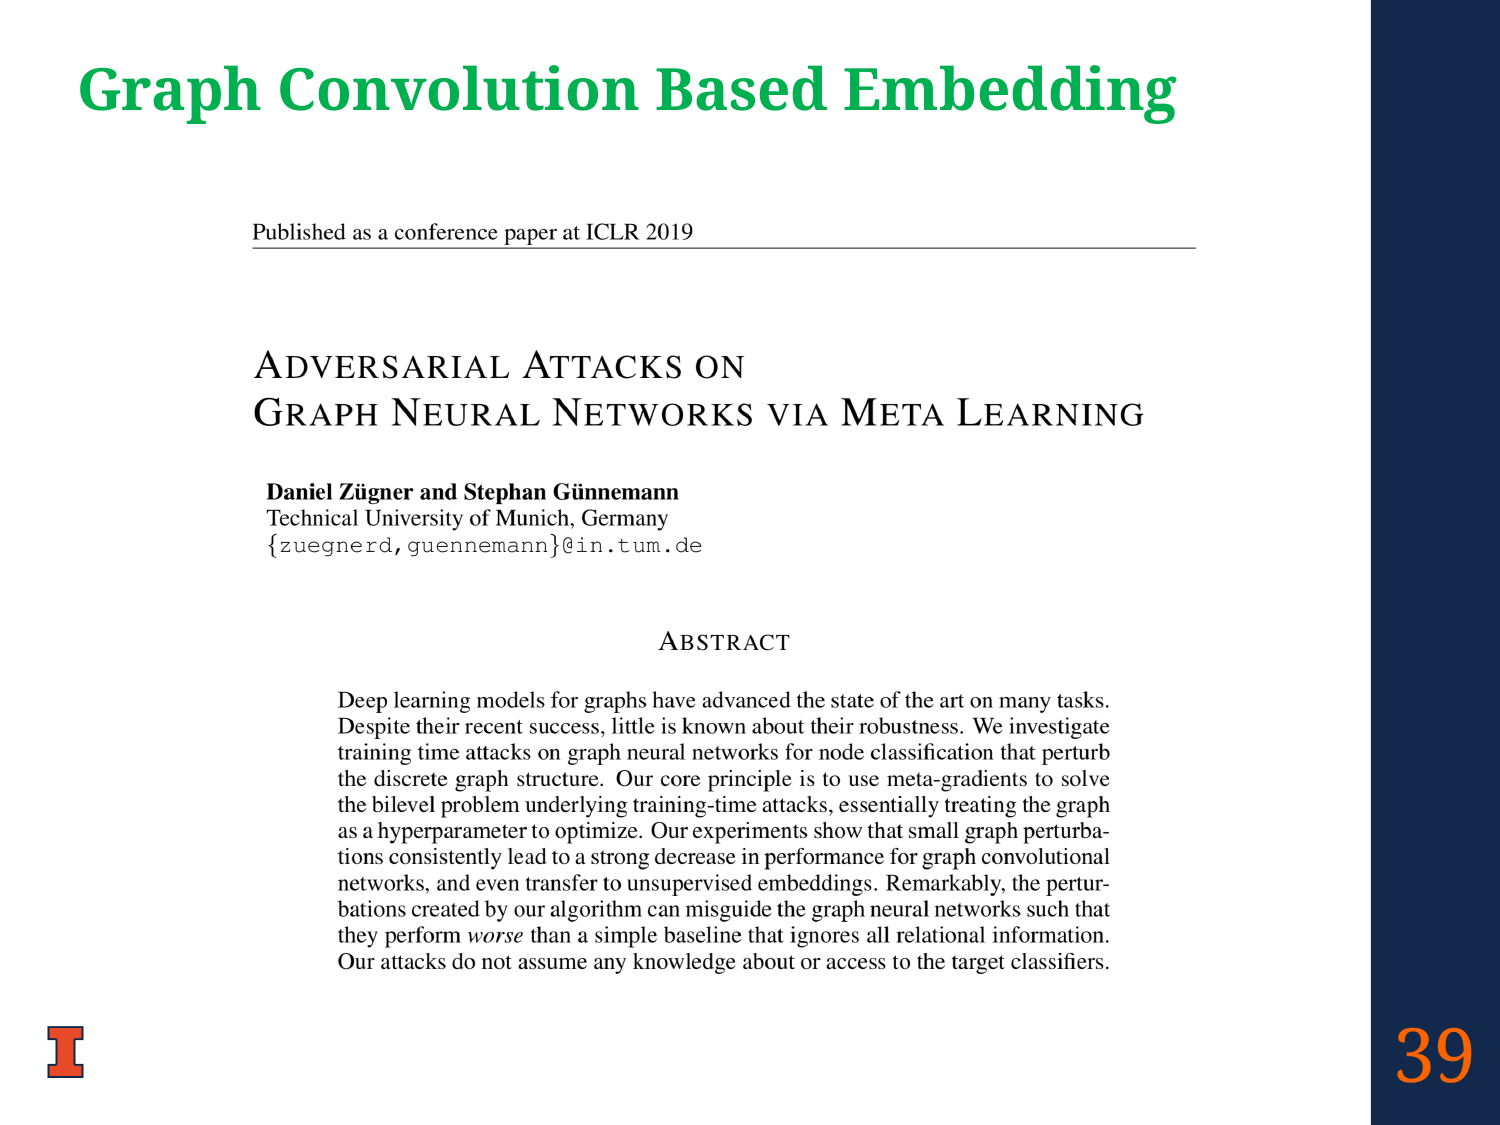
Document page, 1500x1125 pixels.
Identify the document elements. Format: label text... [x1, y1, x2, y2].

picture [0, 0, 1500, 1125]
title Graph Convolution Based Embedding [62, 45, 1391, 233]
slide_number 39 [1371, 1009, 1499, 1110]
